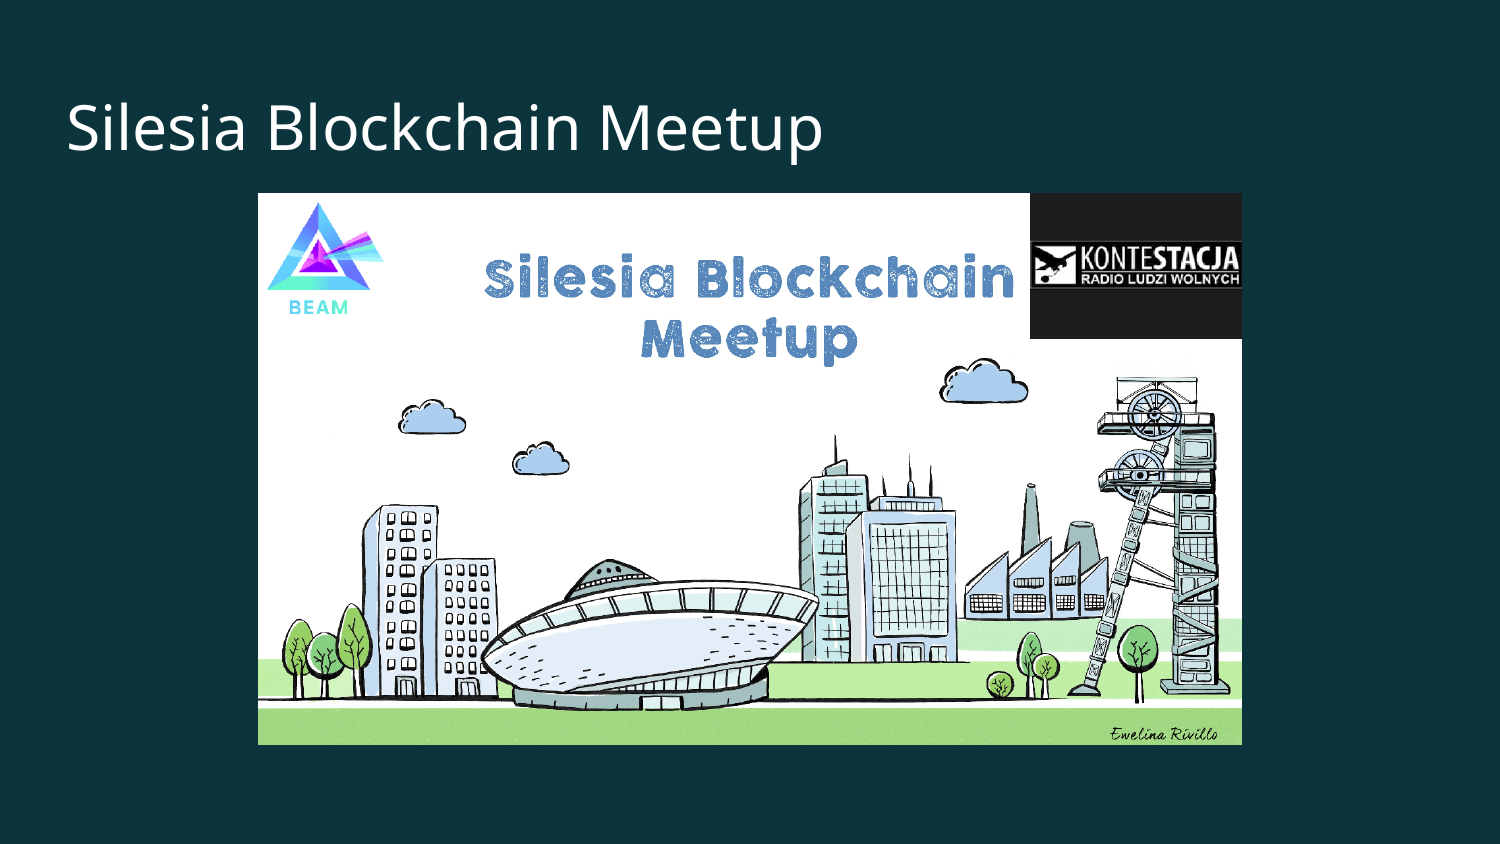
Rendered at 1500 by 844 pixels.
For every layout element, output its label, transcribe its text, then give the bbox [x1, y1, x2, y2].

title Silesia Blockchain Meetup [51, 72, 1449, 167]
picture [257, 193, 1243, 745]
